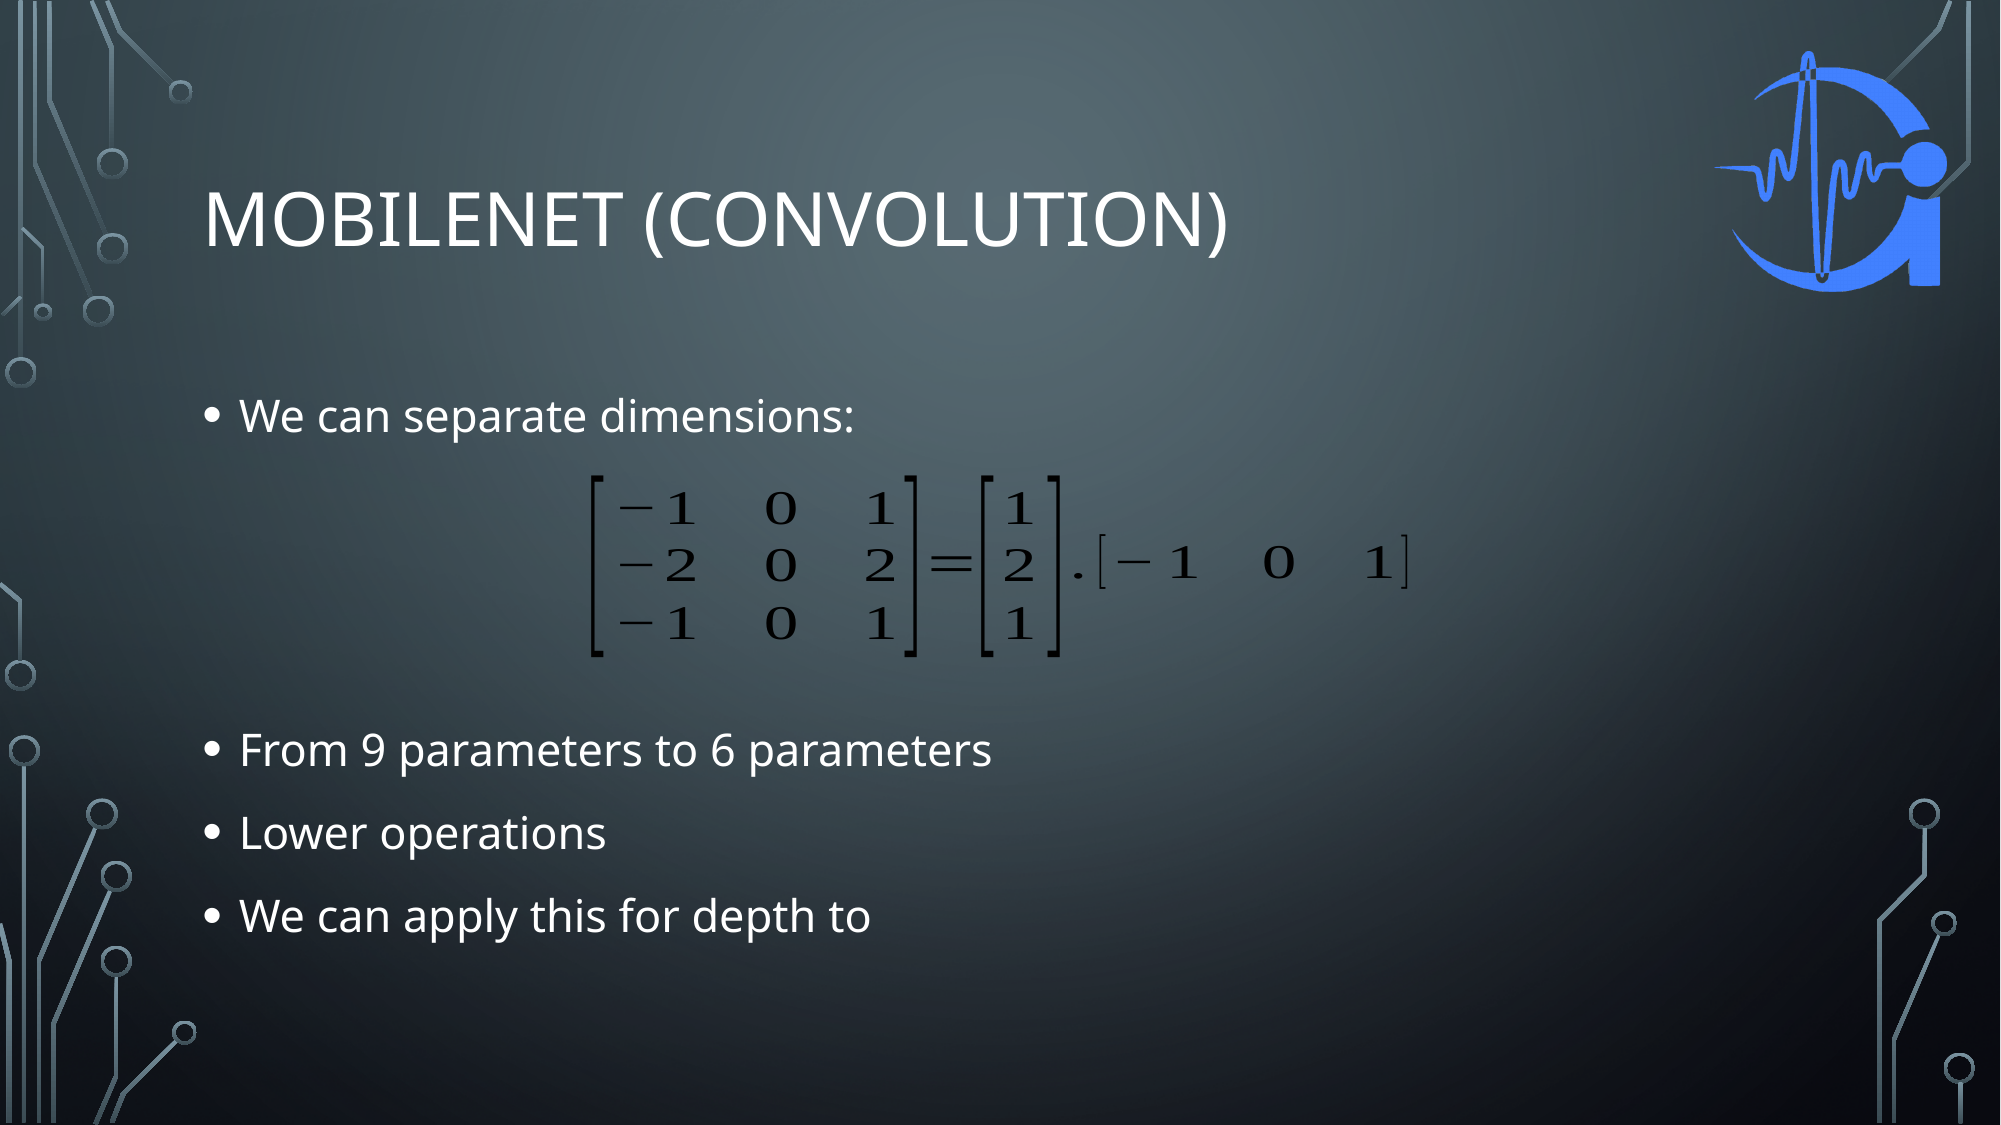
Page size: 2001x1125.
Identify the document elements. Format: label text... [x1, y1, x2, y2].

title Mobilenet (convolution) [187, 101, 1714, 344]
picture [1714, 51, 1947, 292]
list We can separate dimensions: From 9 parameters to 6 parameters Lower operations We can apply this for depth to [187, 369, 1813, 950]
